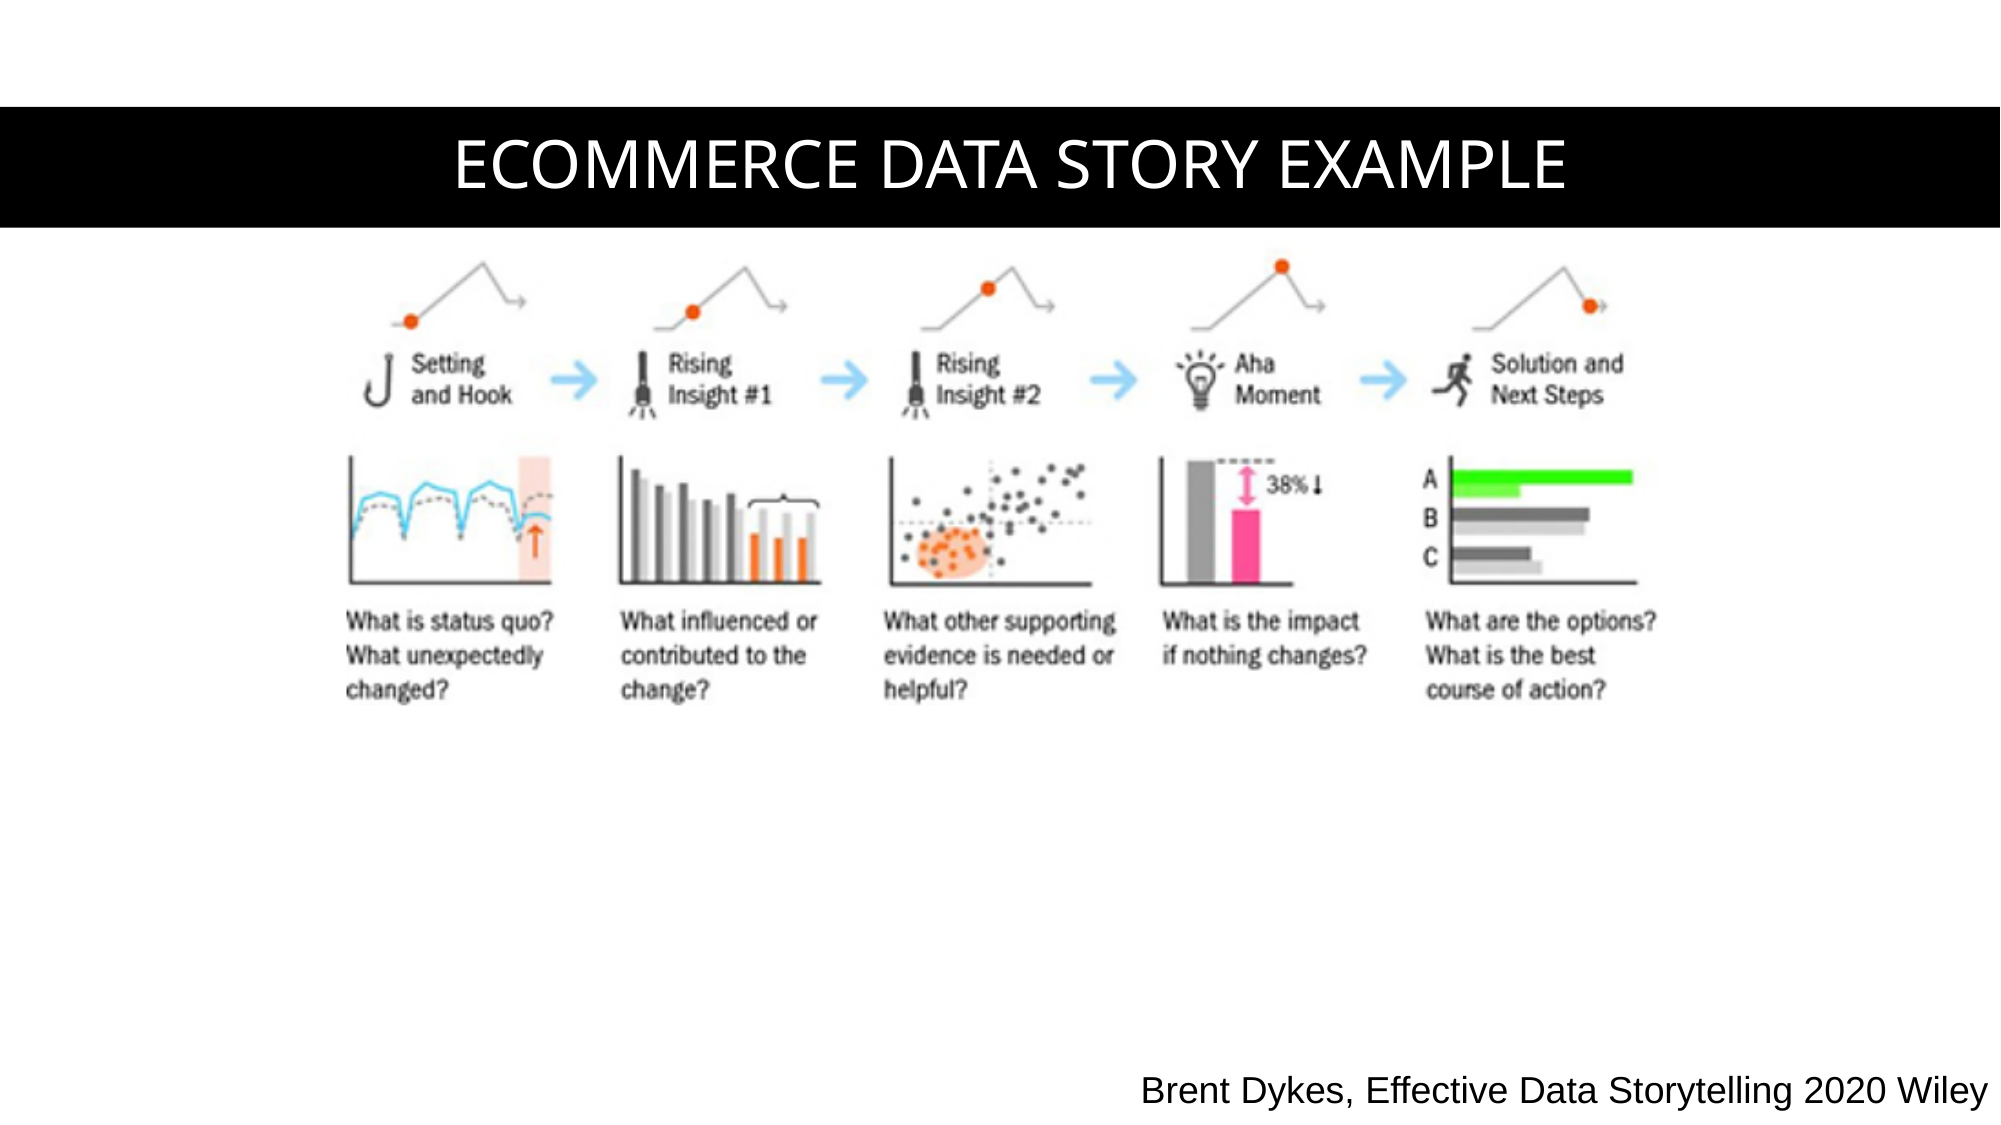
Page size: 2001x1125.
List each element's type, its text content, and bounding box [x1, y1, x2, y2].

text_box [1704, 106, 2000, 229]
text_box Brent Dykes, Effective Data Storytelling 2020 Wiley [1125, 1059, 2000, 1119]
text_box [0, 106, 296, 229]
picture [296, 151, 1704, 722]
title ECOMMERCE DATA STORY EXAMPLE [91, 105, 1931, 228]
